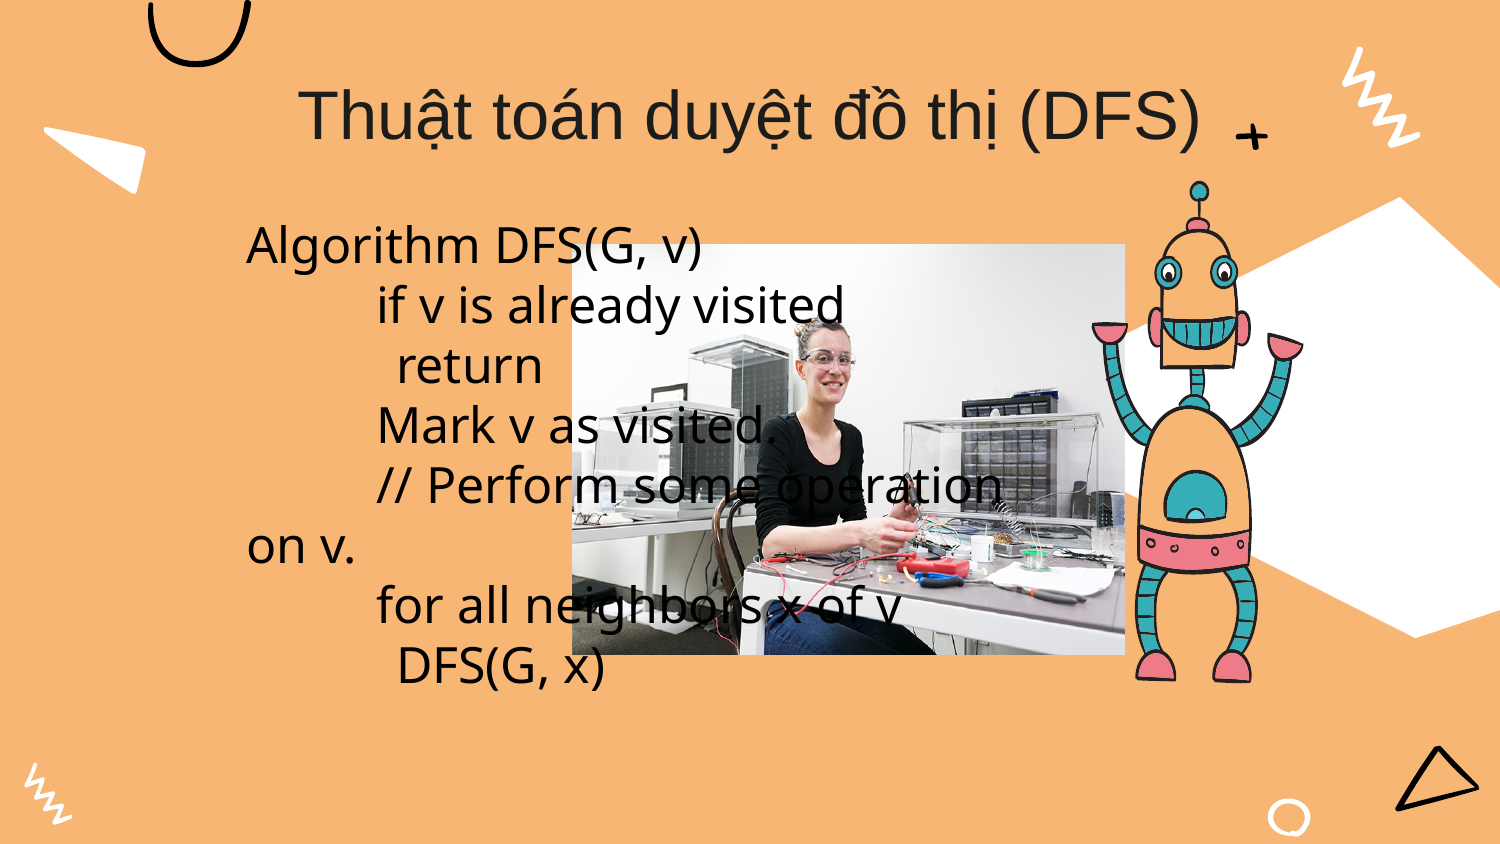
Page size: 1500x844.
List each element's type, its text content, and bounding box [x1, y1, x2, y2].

picture [571, 243, 1091, 655]
text_box [1308, 196, 1500, 639]
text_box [1091, 180, 1304, 684]
text_box Algorithm DFS(G, v) if v is already visited return Mark v as visited. // Perform some operation on v. for all neighbors x of v DFS(G, x) [231, 198, 1078, 756]
title Thuật toán duyệt đồ thị (DFS) [118, 55, 1382, 144]
